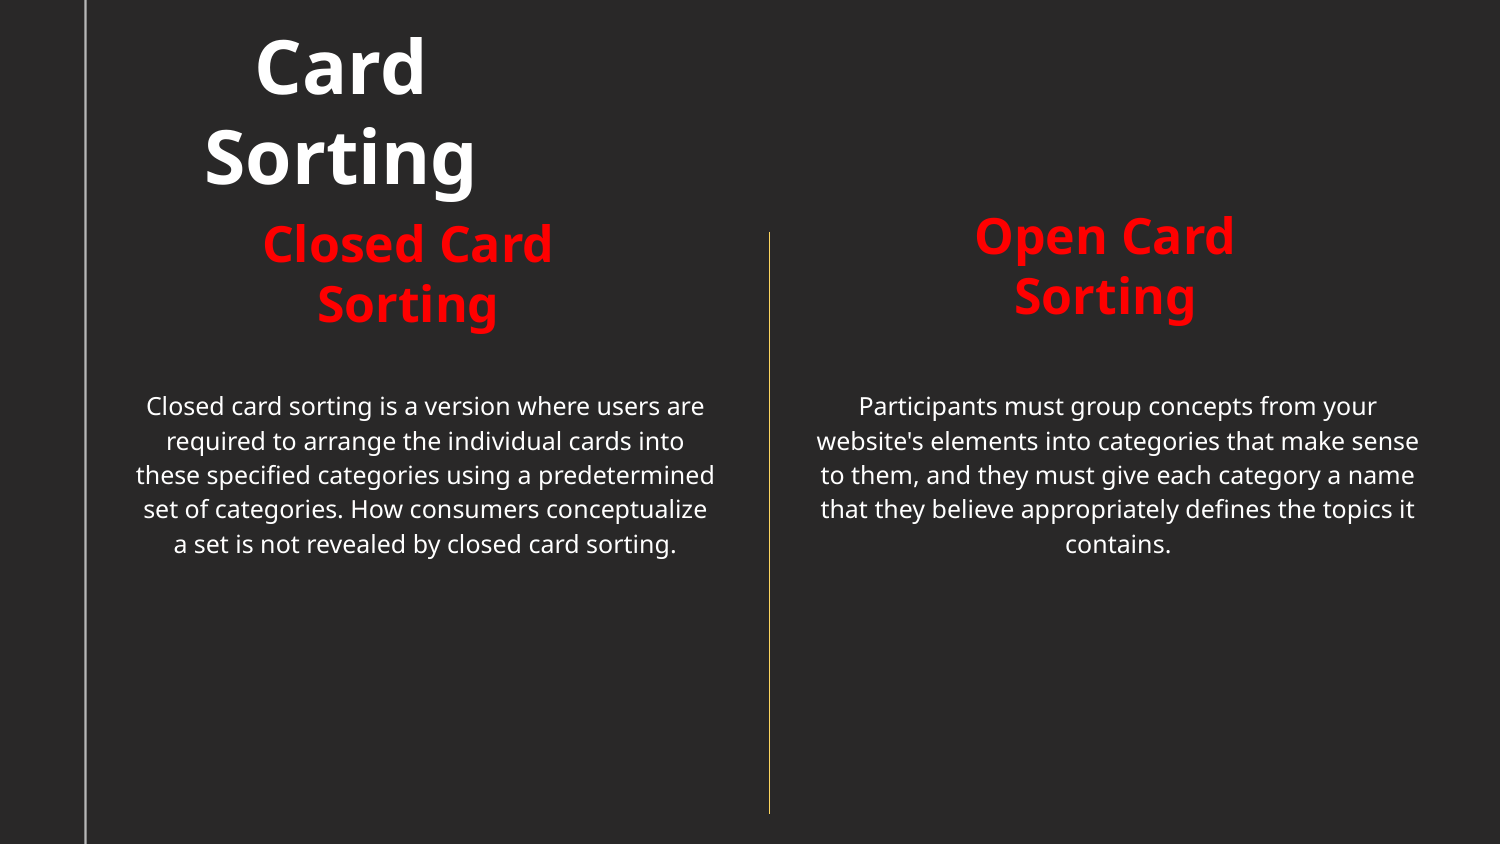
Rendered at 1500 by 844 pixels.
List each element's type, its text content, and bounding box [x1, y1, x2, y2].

text_box Participants must group concepts from your website's elements into categories that make sense to them, and they must give each category a name that they believe appropriately defines the topics it contains. [799, 371, 1438, 613]
text_box Open Card Sorting [891, 208, 1320, 321]
title Card Sorting [113, 33, 570, 186]
text_box Closed Card Sorting [194, 216, 623, 329]
text_box Closed card sorting is a version where users are required to arrange the individual cards into these specified categories using a predetermined set of categories. How consumers conceptualize a set is not revealed by closed card sorting. [120, 371, 731, 675]
